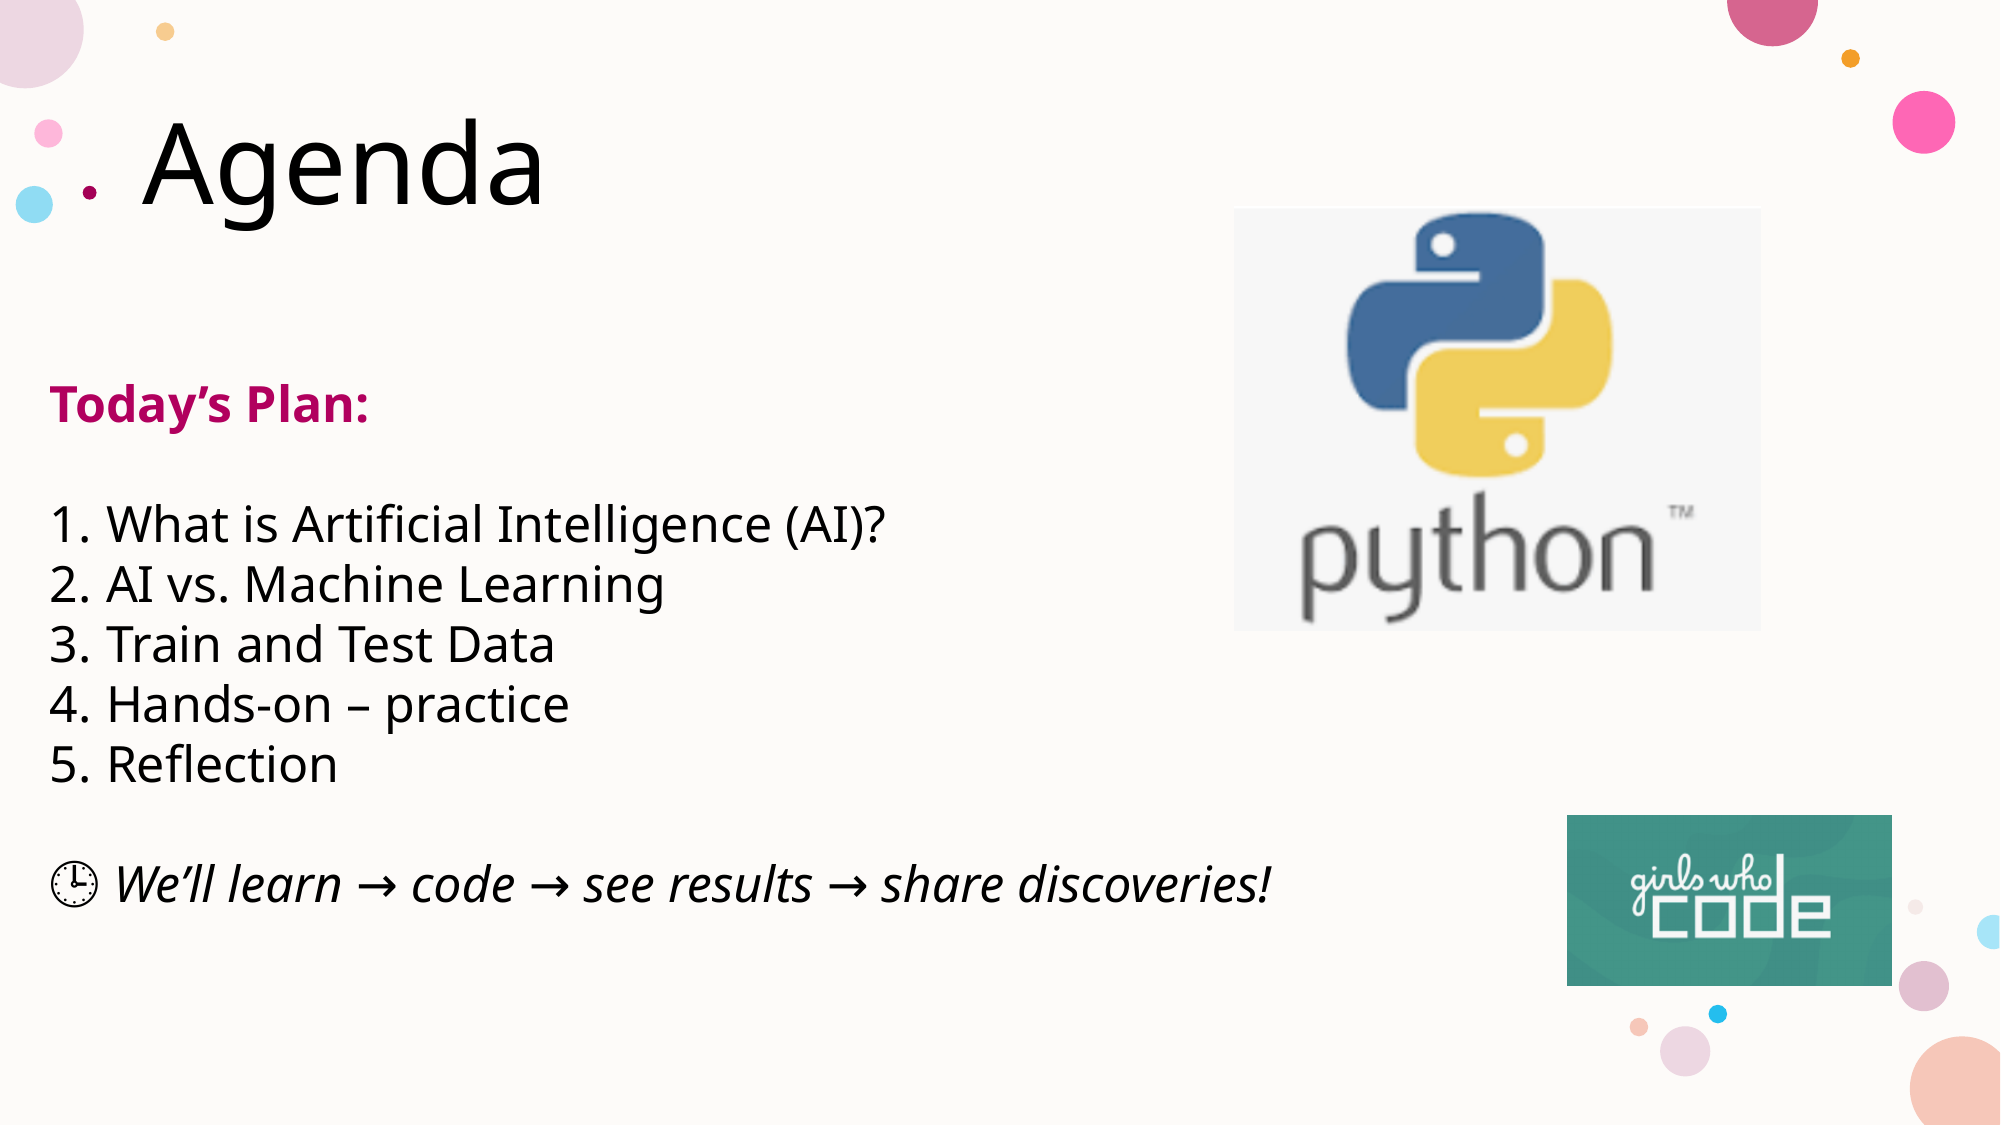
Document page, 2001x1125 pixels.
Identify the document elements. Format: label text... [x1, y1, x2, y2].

picture [1234, 206, 1761, 632]
title Agenda [127, 59, 1877, 278]
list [1567, 815, 1892, 986]
text_box Today’s Plan: What is Artificial Intelligence (AI)? AI vs. Machine Learning Train and Test Data Hands-on – practice Reflection 🕒 We’ll learn → code → see results → share discoveries! [35, 364, 1518, 920]
